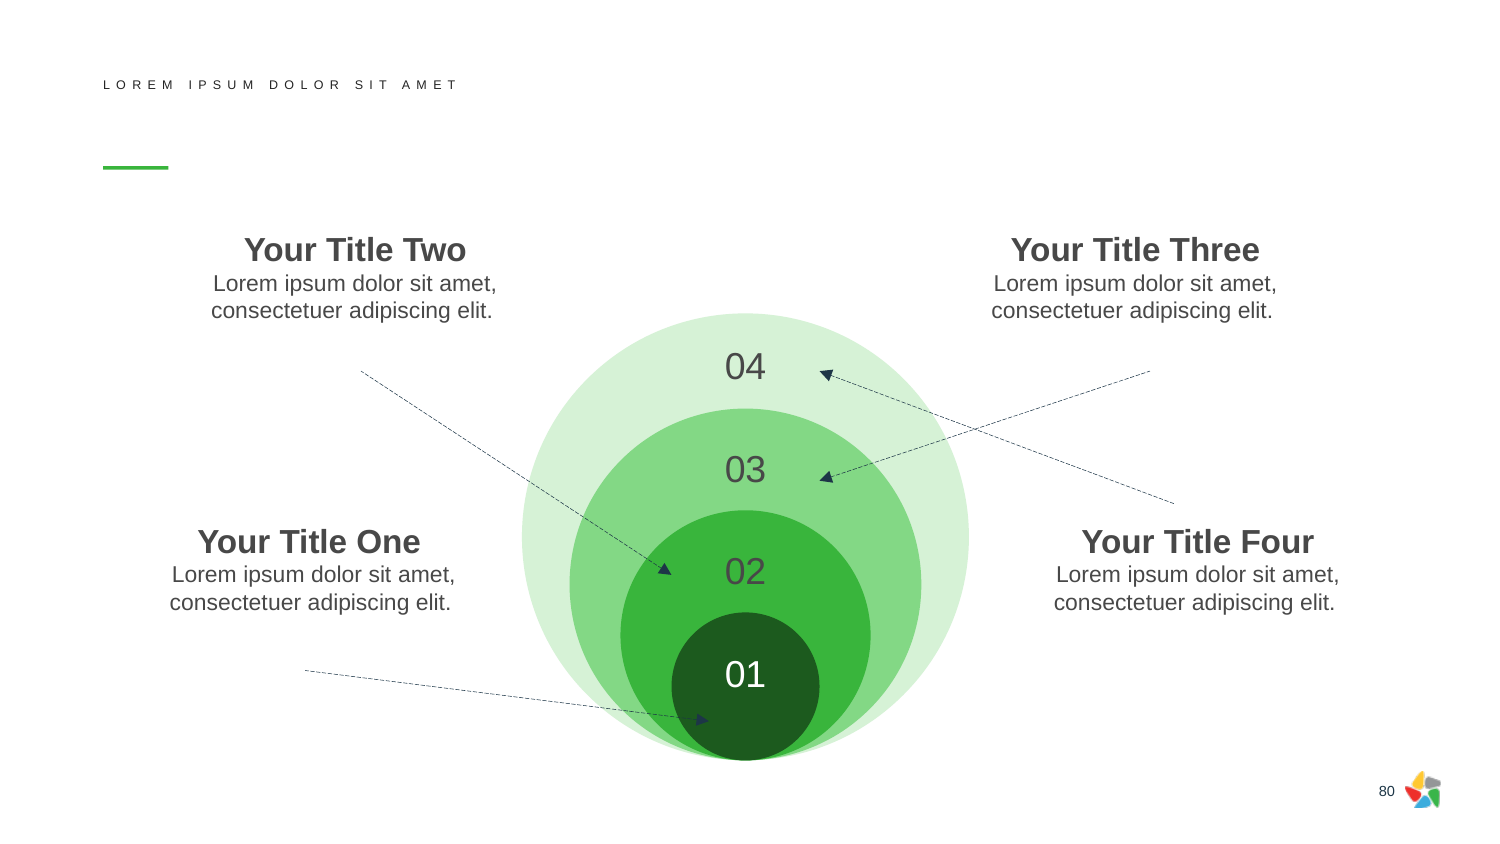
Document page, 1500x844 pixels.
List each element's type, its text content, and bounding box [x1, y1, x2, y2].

text_box Your Title One Lorem ipsum dolor sit amet, consectetuer adipiscing elit. [147, 514, 481, 621]
text_box Your Title Two Lorem ipsum dolor sit amet, consectetuer adipiscing elit. [188, 222, 522, 329]
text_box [521, 313, 969, 761]
text_box Your Title Four Lorem ipsum dolor sit amet, consectetuer adipiscing elit. [1031, 514, 1365, 621]
text_box LOREM IPSUM DOLOR SIT AMET [103, 77, 1179, 93]
text_box Your Title Three Lorem ipsum dolor sit amet, consectetuer adipiscing elit. [969, 222, 1303, 329]
